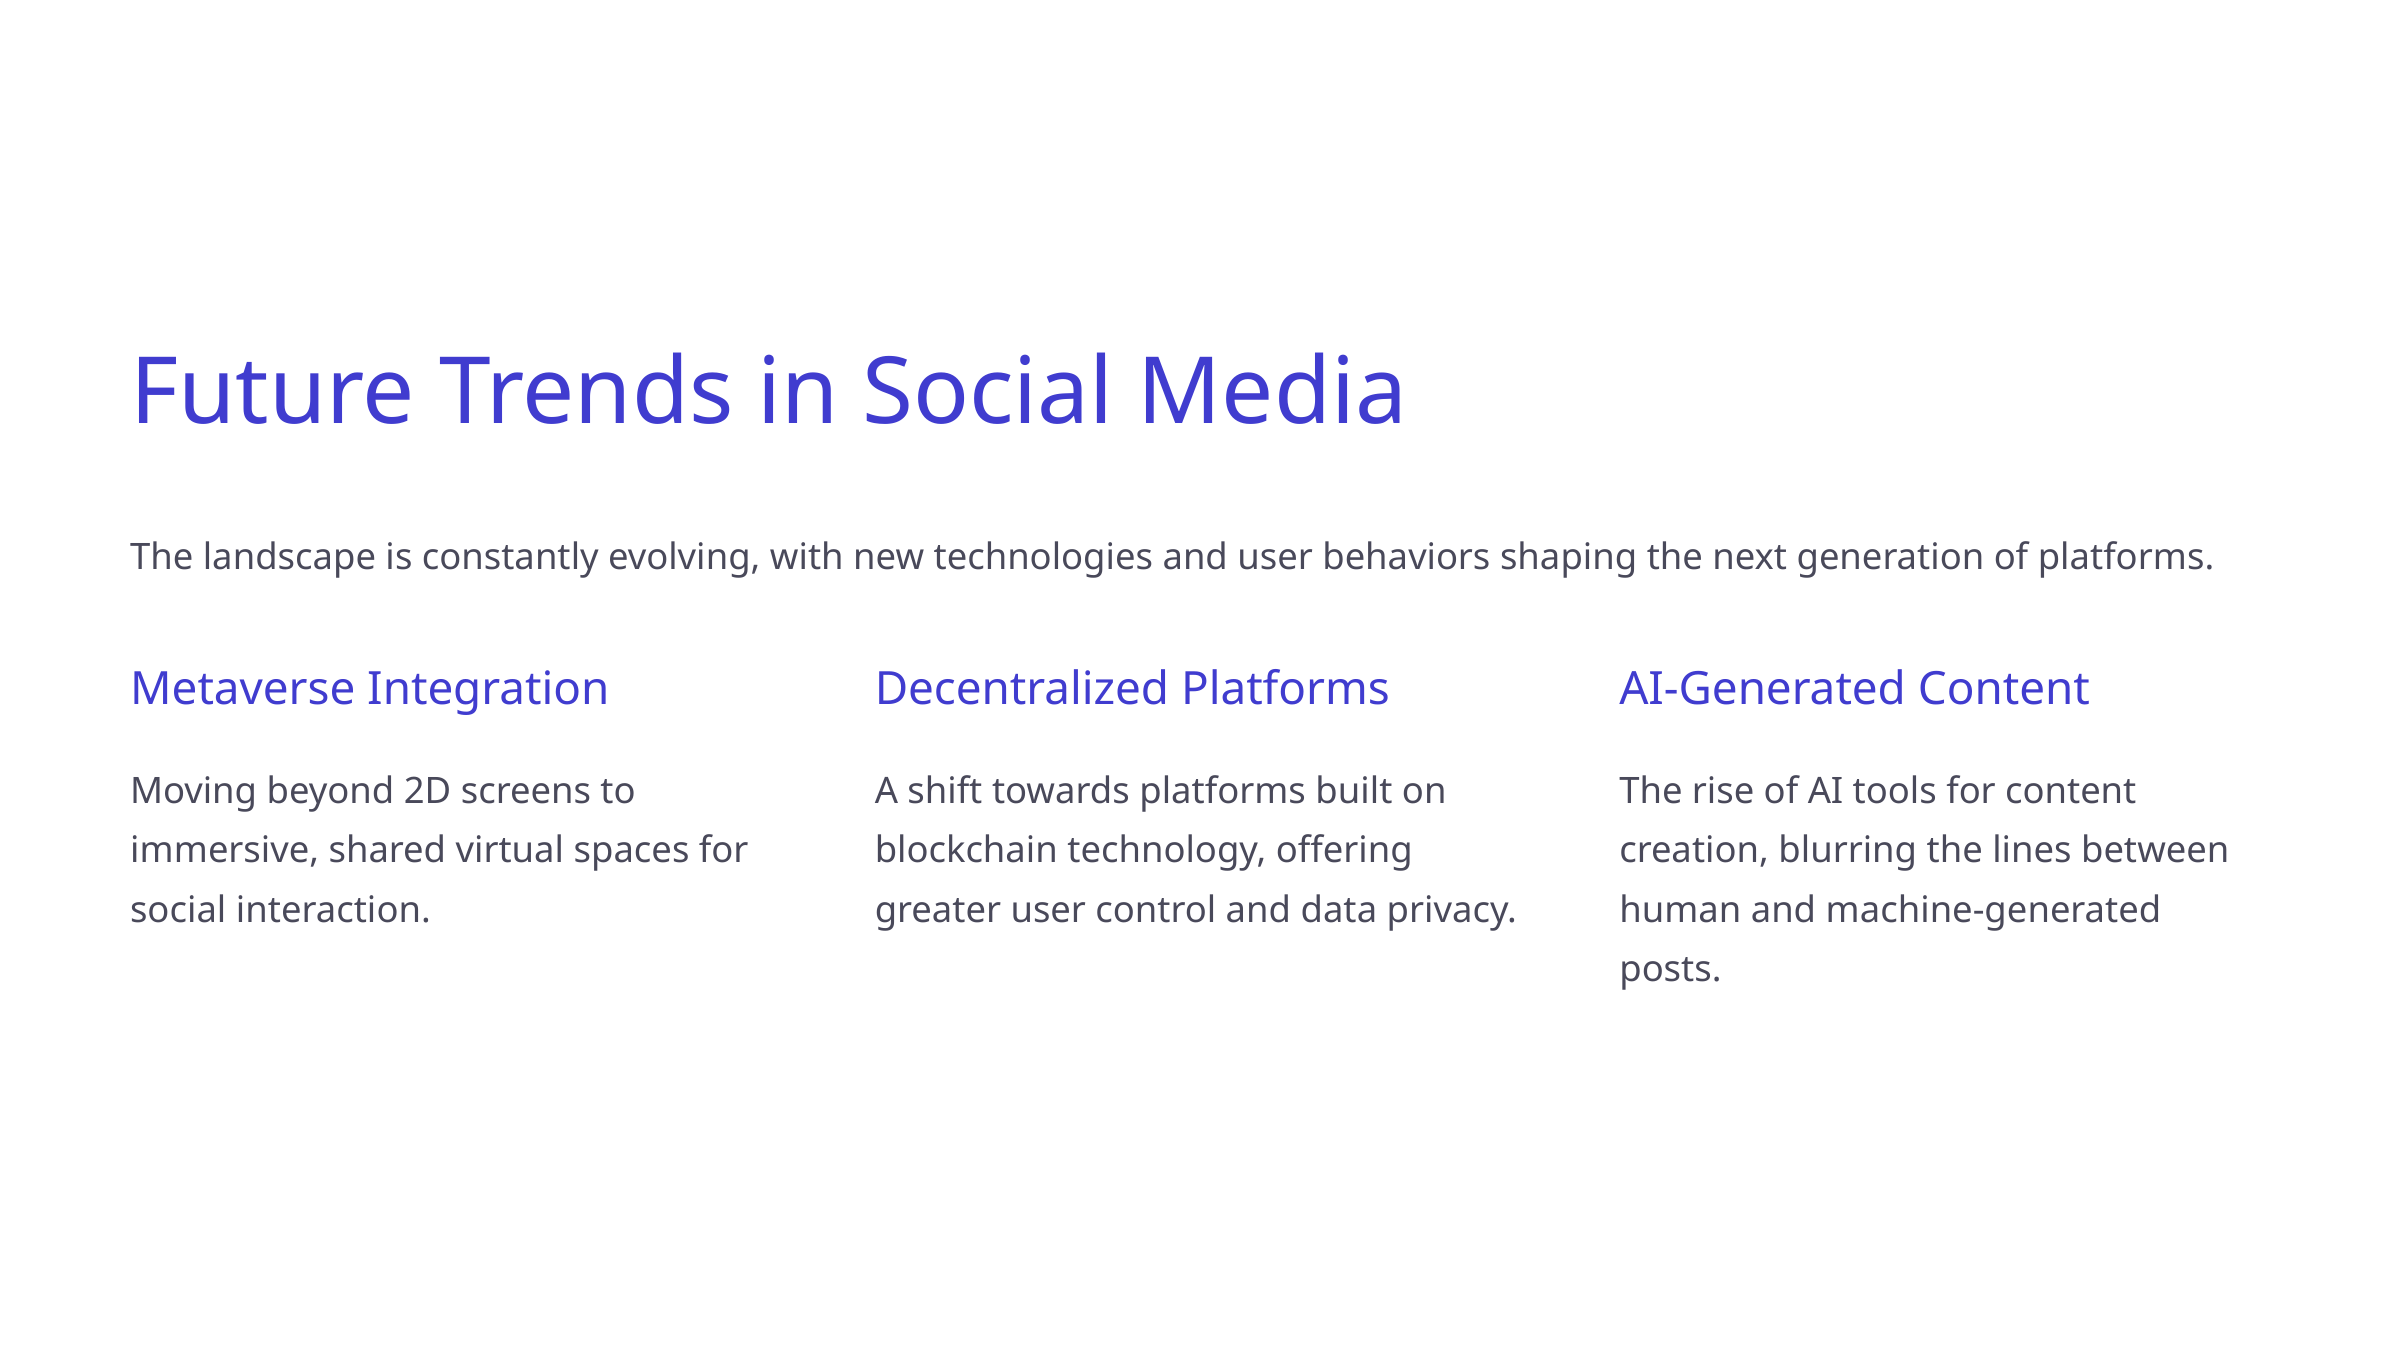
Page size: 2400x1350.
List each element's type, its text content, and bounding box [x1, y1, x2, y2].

text_box Moving beyond 2D screens to immersive, shared virtual spaces for social interaction. [130, 751, 783, 930]
text_box Future Trends in Social Media [130, 326, 1565, 444]
text_box Metaverse Integration [130, 656, 654, 715]
text_box Decentralized Platforms [874, 656, 1453, 715]
text_box AI-Generated Content [1619, 656, 2152, 715]
text_box The rise of AI tools for content creation, blurring the lines between human and machine-generated posts. [1619, 751, 2272, 990]
text_box A shift towards platforms built on blockchain technology, offering greater user control and data privacy. [874, 751, 1528, 930]
text_box The landscape is constantly evolving, with new technologies and user behaviors shaping the next generation of platforms. [130, 517, 2270, 577]
